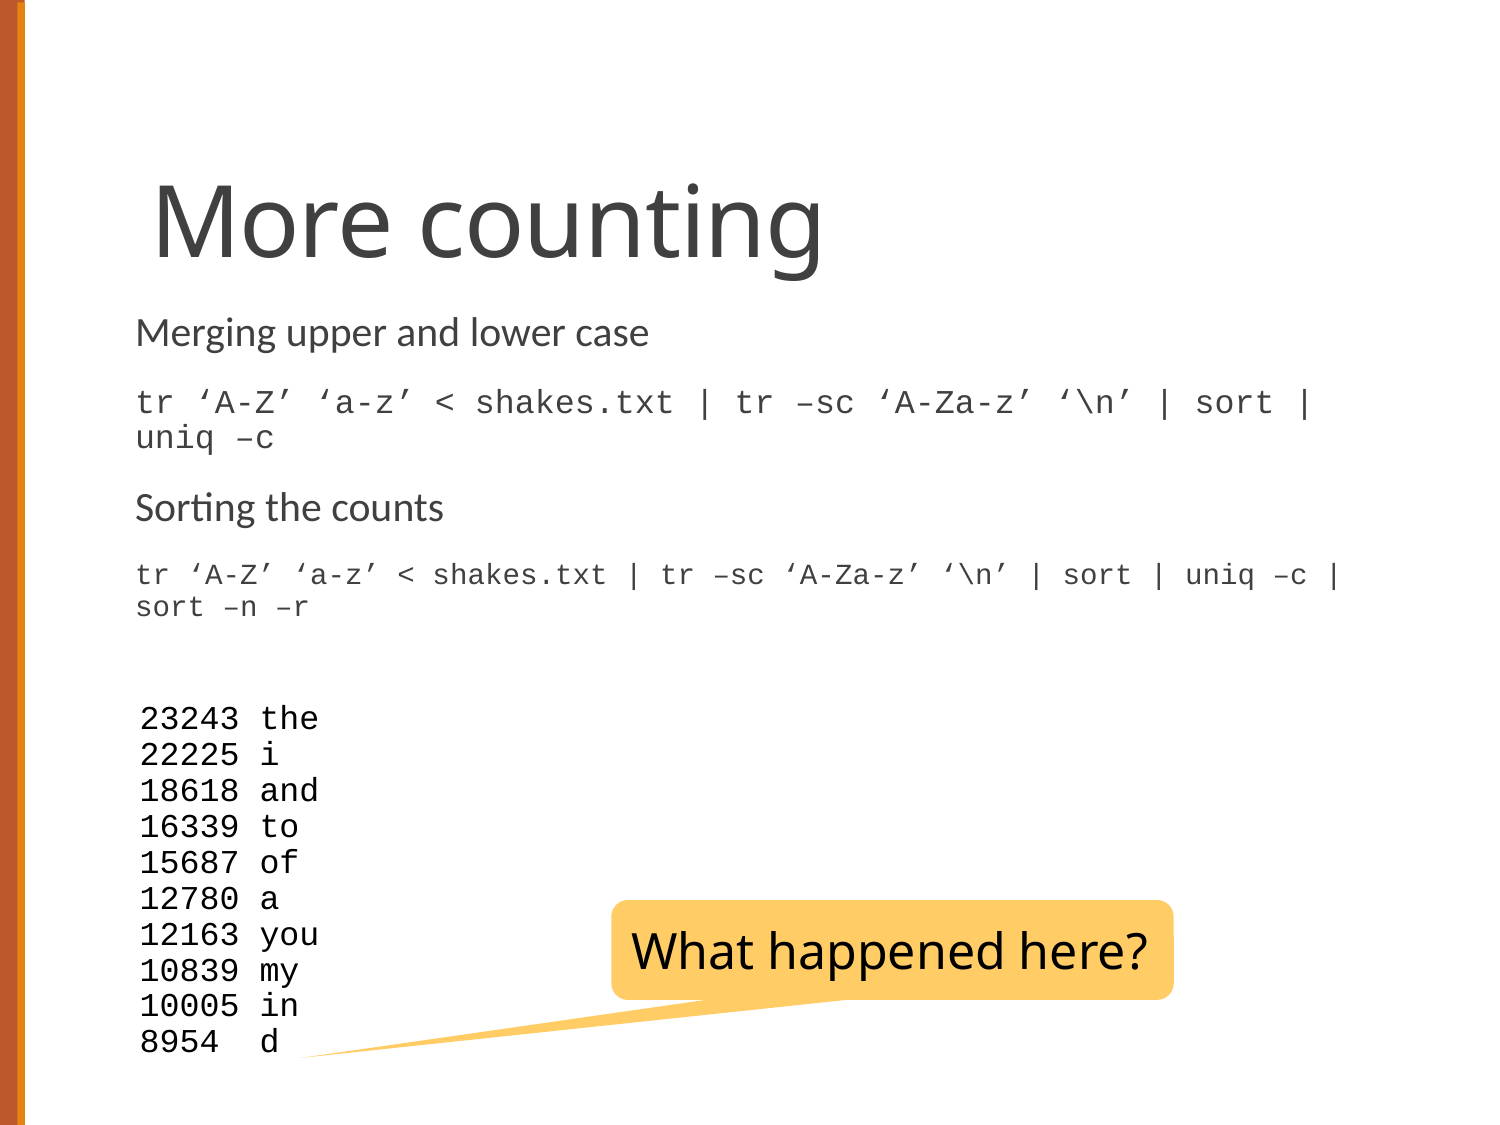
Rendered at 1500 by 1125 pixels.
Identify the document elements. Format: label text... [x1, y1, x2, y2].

list Merging upper and lower case tr ‘A-Z’ ‘a-z’ < shakes.txt | tr –sc ‘A-Za-z’ ‘\n’ | sort | uniq –c Sorting the counts tr ‘A-Z’ ‘a-z’ < shakes.txt | tr –sc ‘A-Za-z’ ‘\n’ | sort | uniq –c | sort –n –r [135, 302, 1373, 963]
text_box 23243 the 22225 i 18618 and 16339 to 15687 of 12780 a 12163 you 10839 my 10005 in 8954 d [124, 693, 335, 1108]
title More counting [135, 47, 1373, 285]
text_box What happened here? [300, 900, 1174, 1058]
